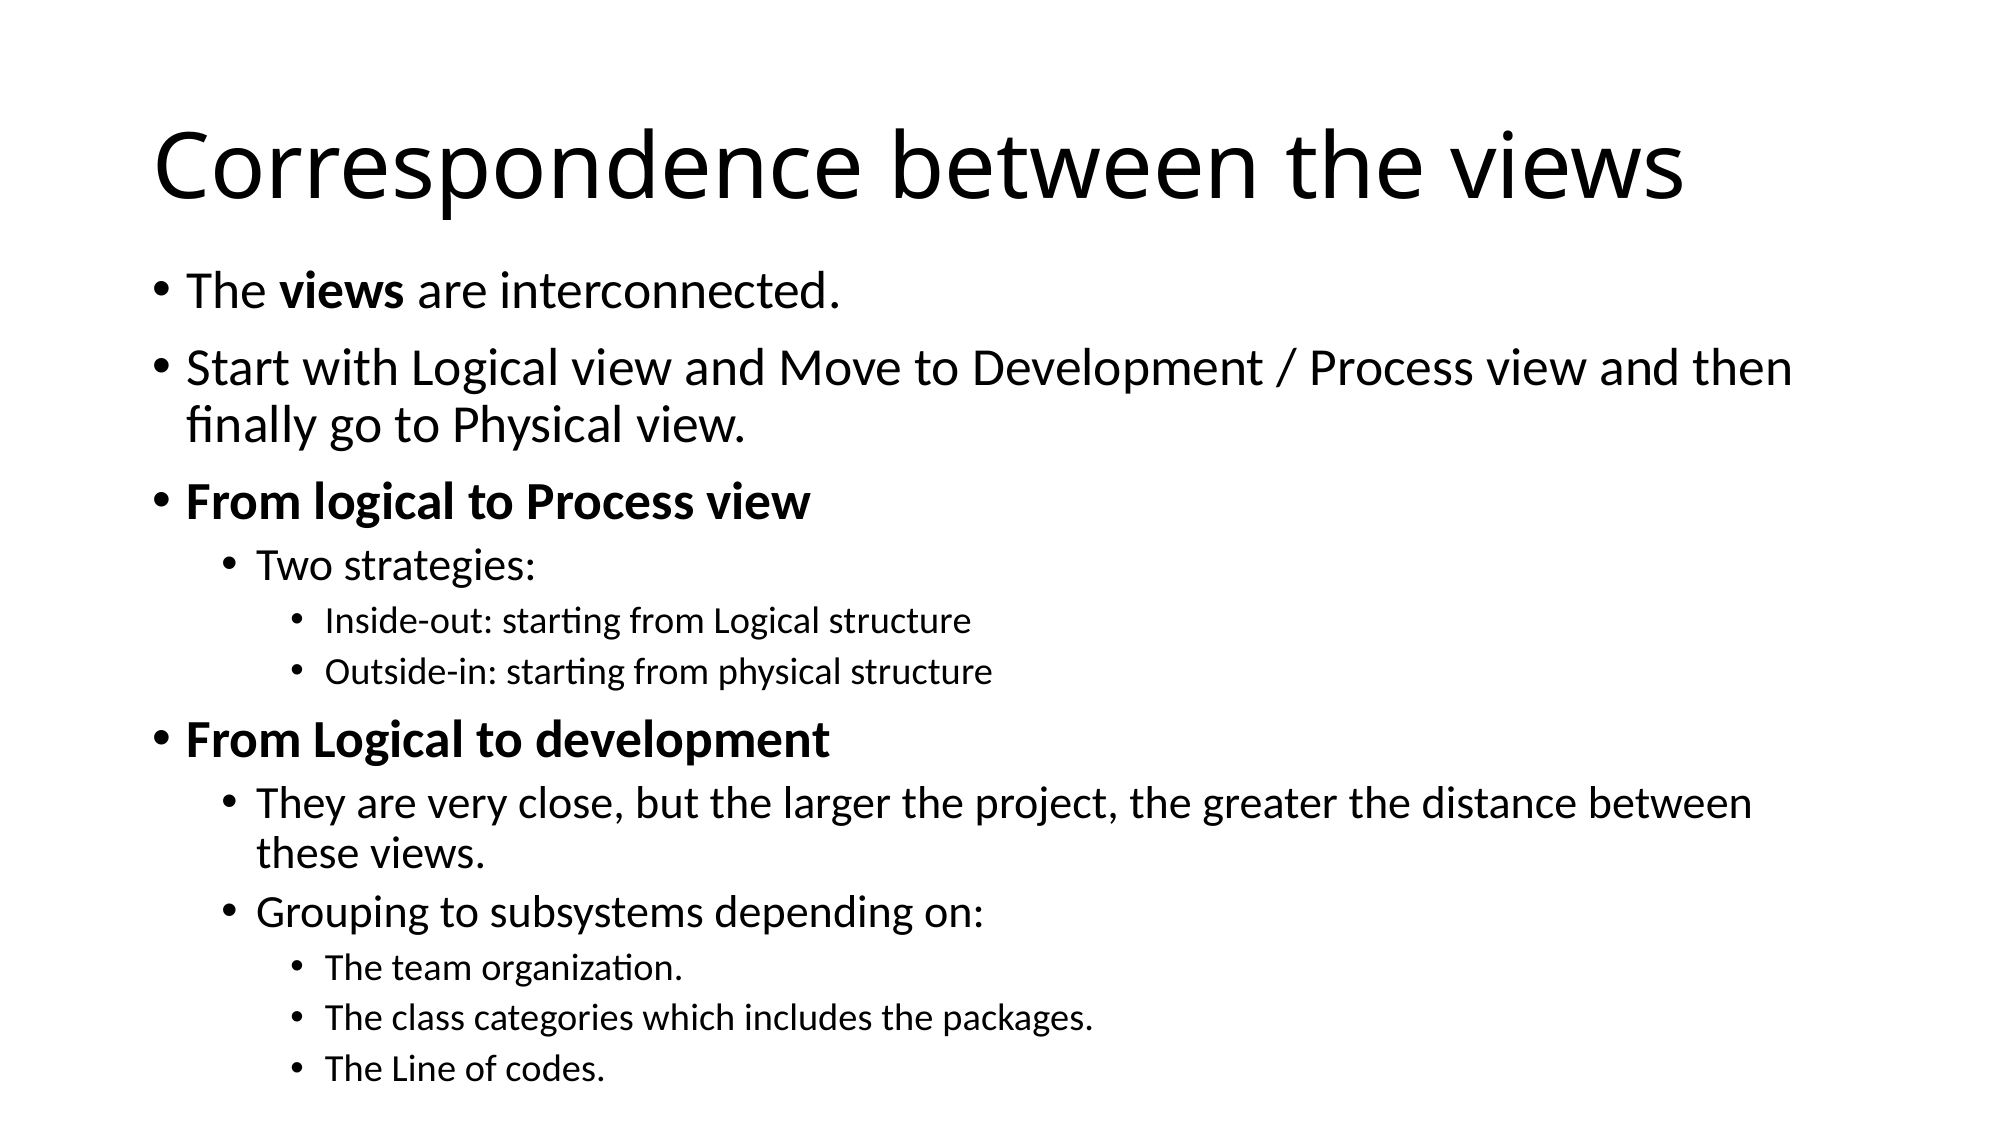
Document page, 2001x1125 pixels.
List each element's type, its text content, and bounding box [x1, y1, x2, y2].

list The views are interconnected. Start with Logical view and Move to Development / Process view and then finally go to Physical view. From logical to Process view Two strategies: Inside-out: starting from Logical structure Outside-in: starting from physical structure From Logical to development They are very close, but the larger the project, the greater the distance between these views. Grouping to subsystems depending on: The team organization. The class categories which includes the packages. The Line of codes. [137, 254, 1863, 1103]
title Correspondence between the views [137, 59, 1863, 254]
